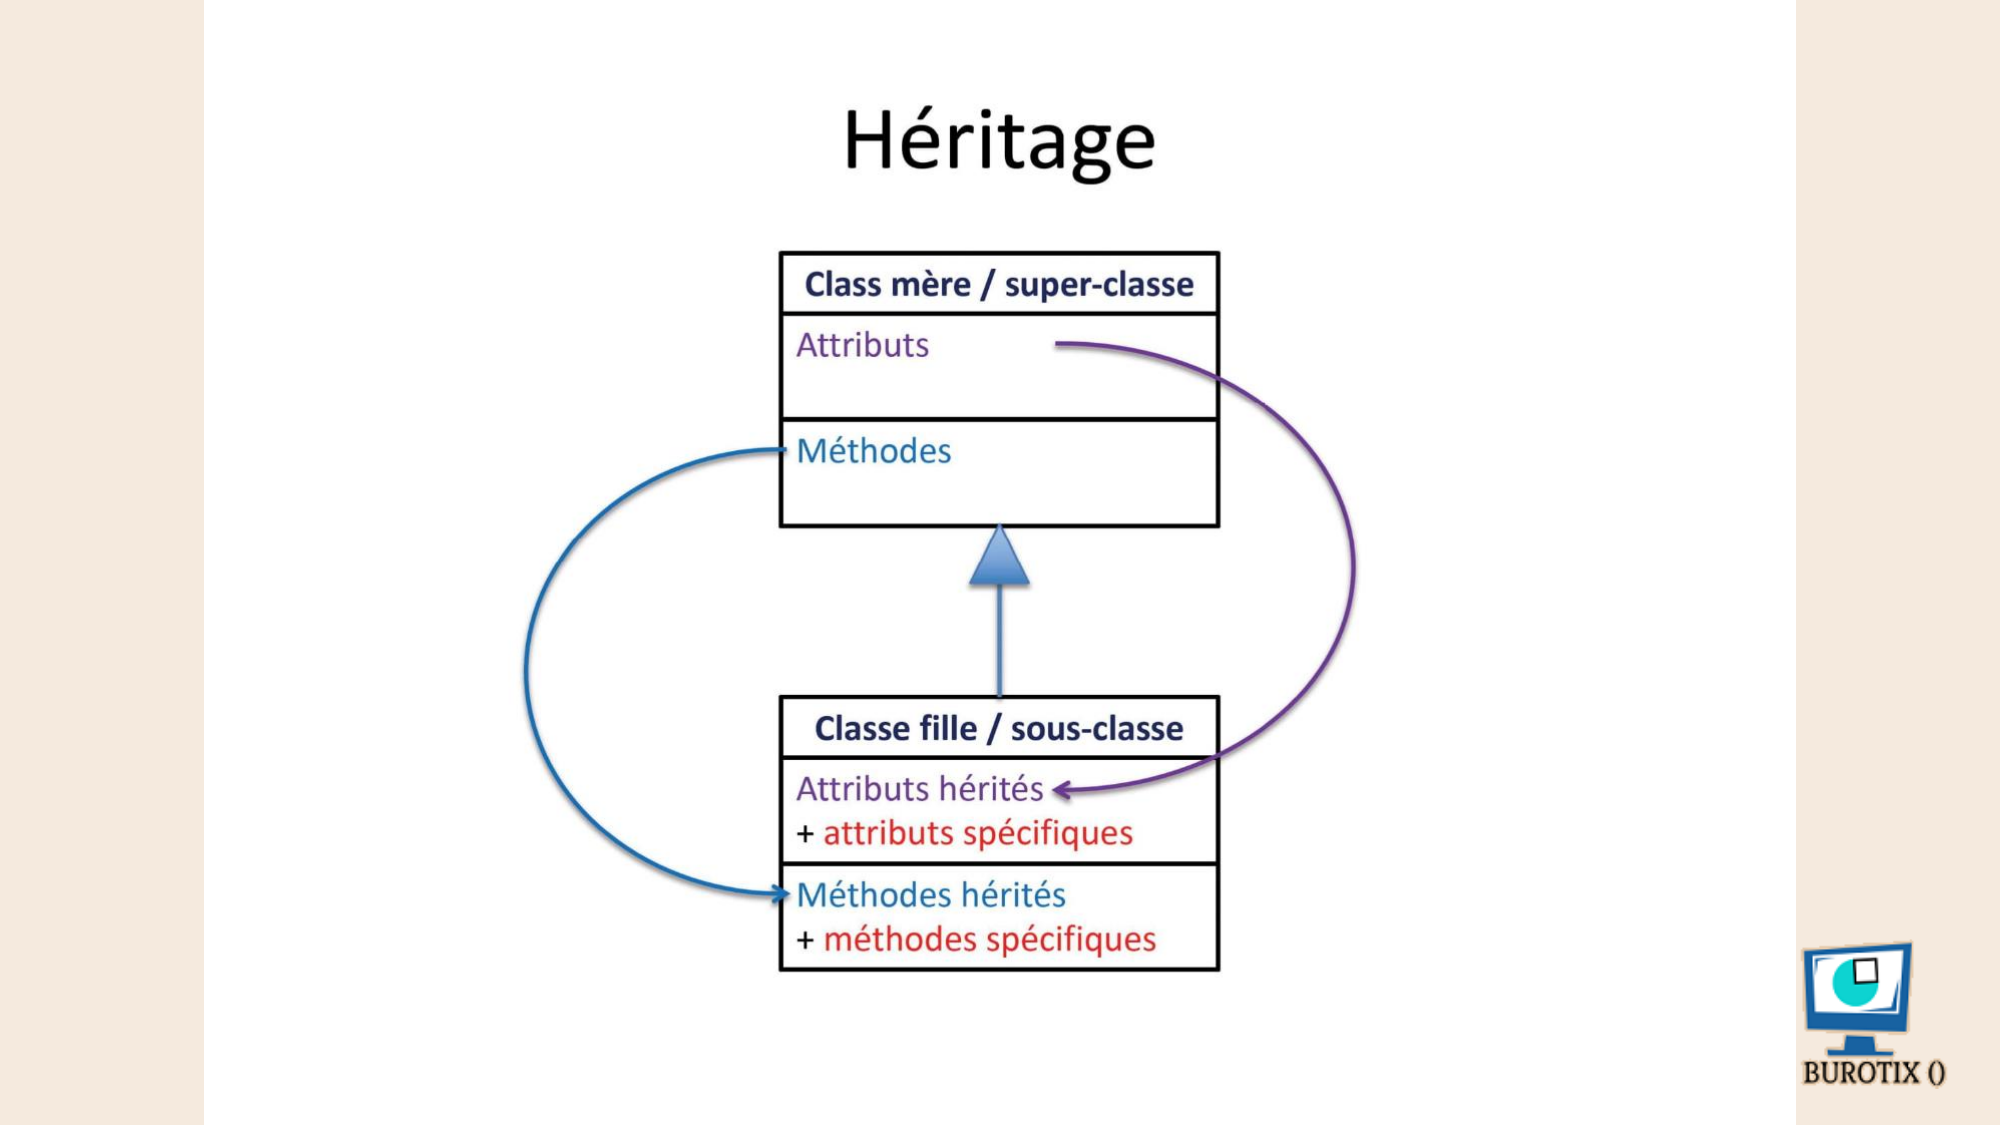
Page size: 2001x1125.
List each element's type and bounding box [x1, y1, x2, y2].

picture [204, 0, 1949, 1125]
